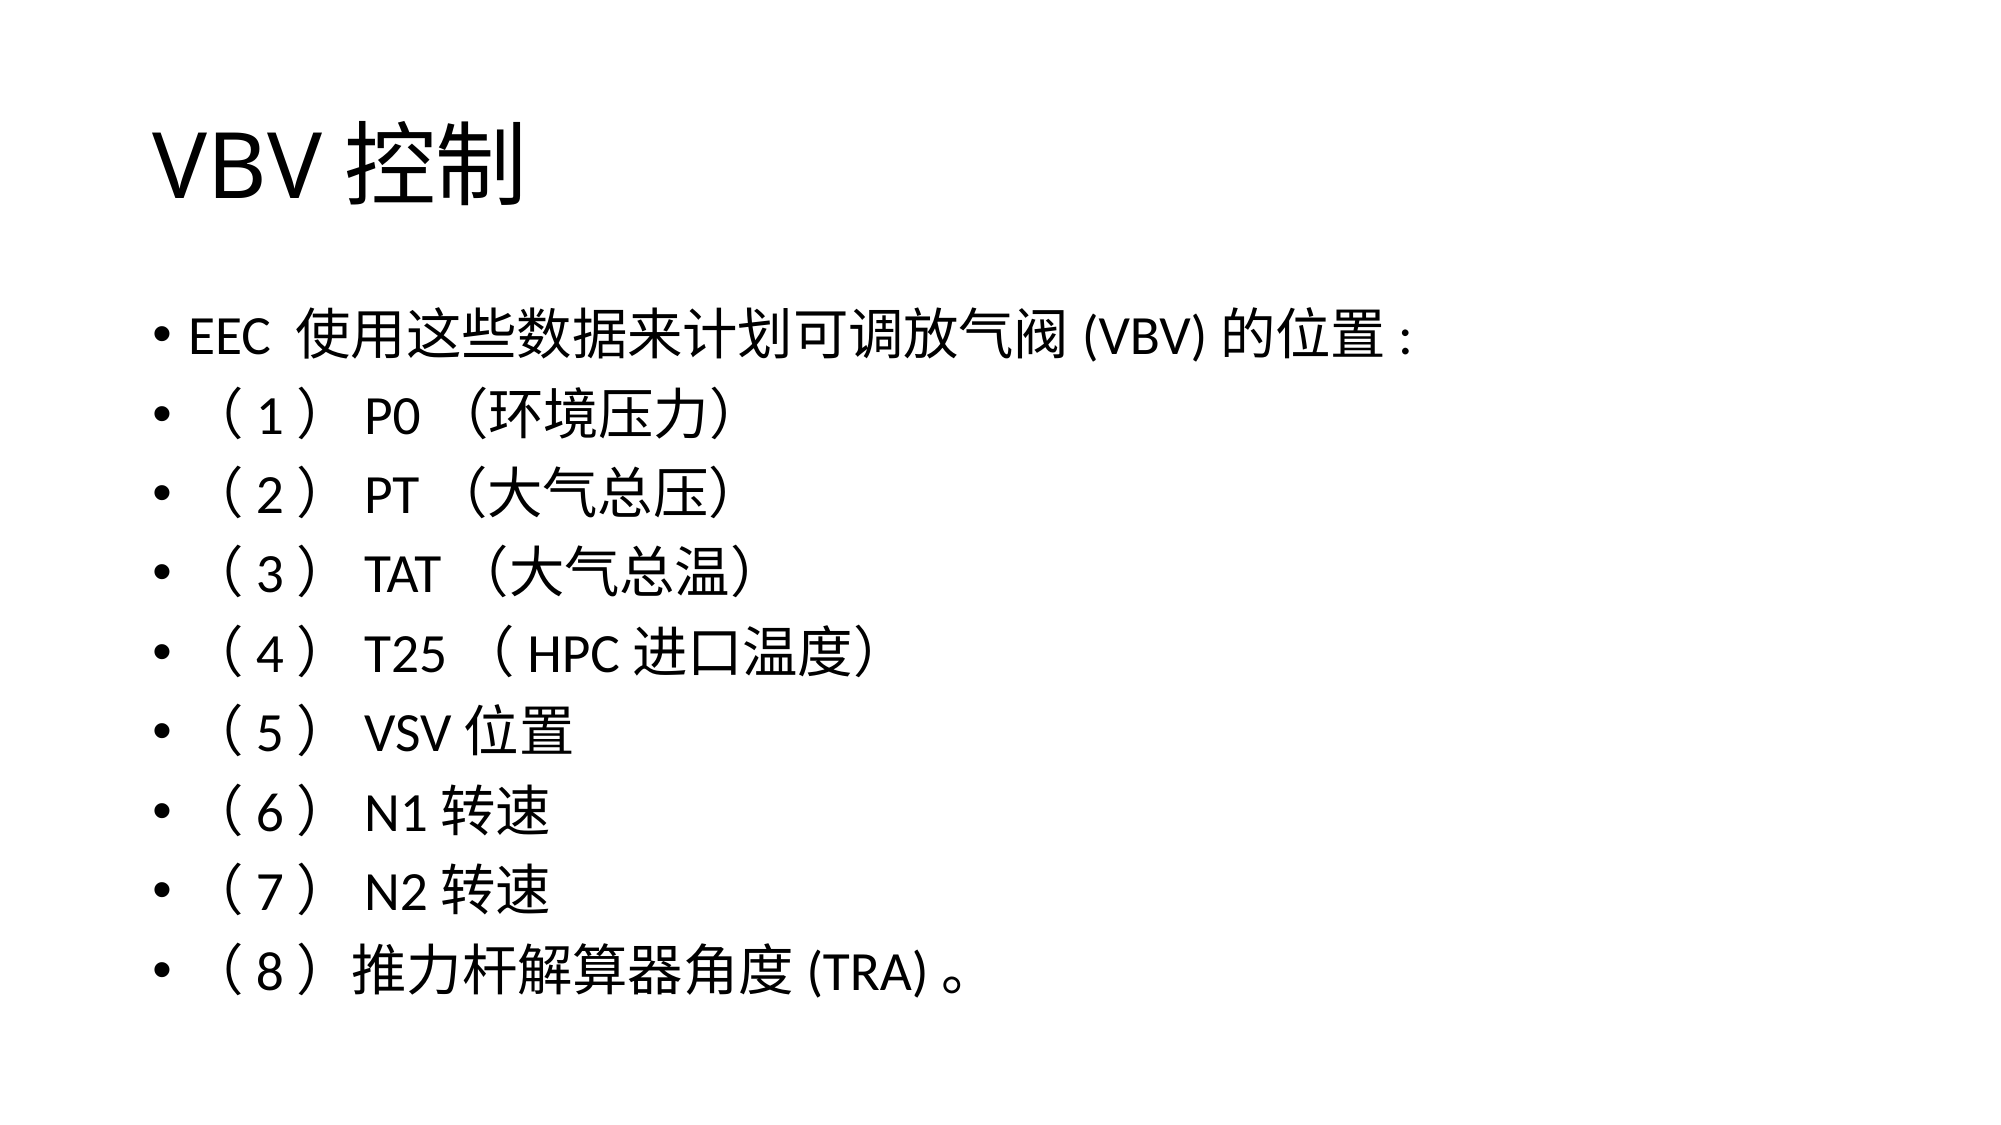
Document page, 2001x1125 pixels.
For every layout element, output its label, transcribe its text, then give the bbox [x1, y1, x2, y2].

title VBV控制 [137, 59, 1863, 278]
list EEC 使用这些数据来计划可调放气阀(VBV)的位置: （1）P0（环境压力） （2）PT（大气总压） （3）TAT（大气总温） （4）T25（HPC进口温度） （5）VSV位置 （6）N1转速 （7）N2转速 （8）推力杆解算器角度(TRA)。 [137, 299, 1863, 1014]
